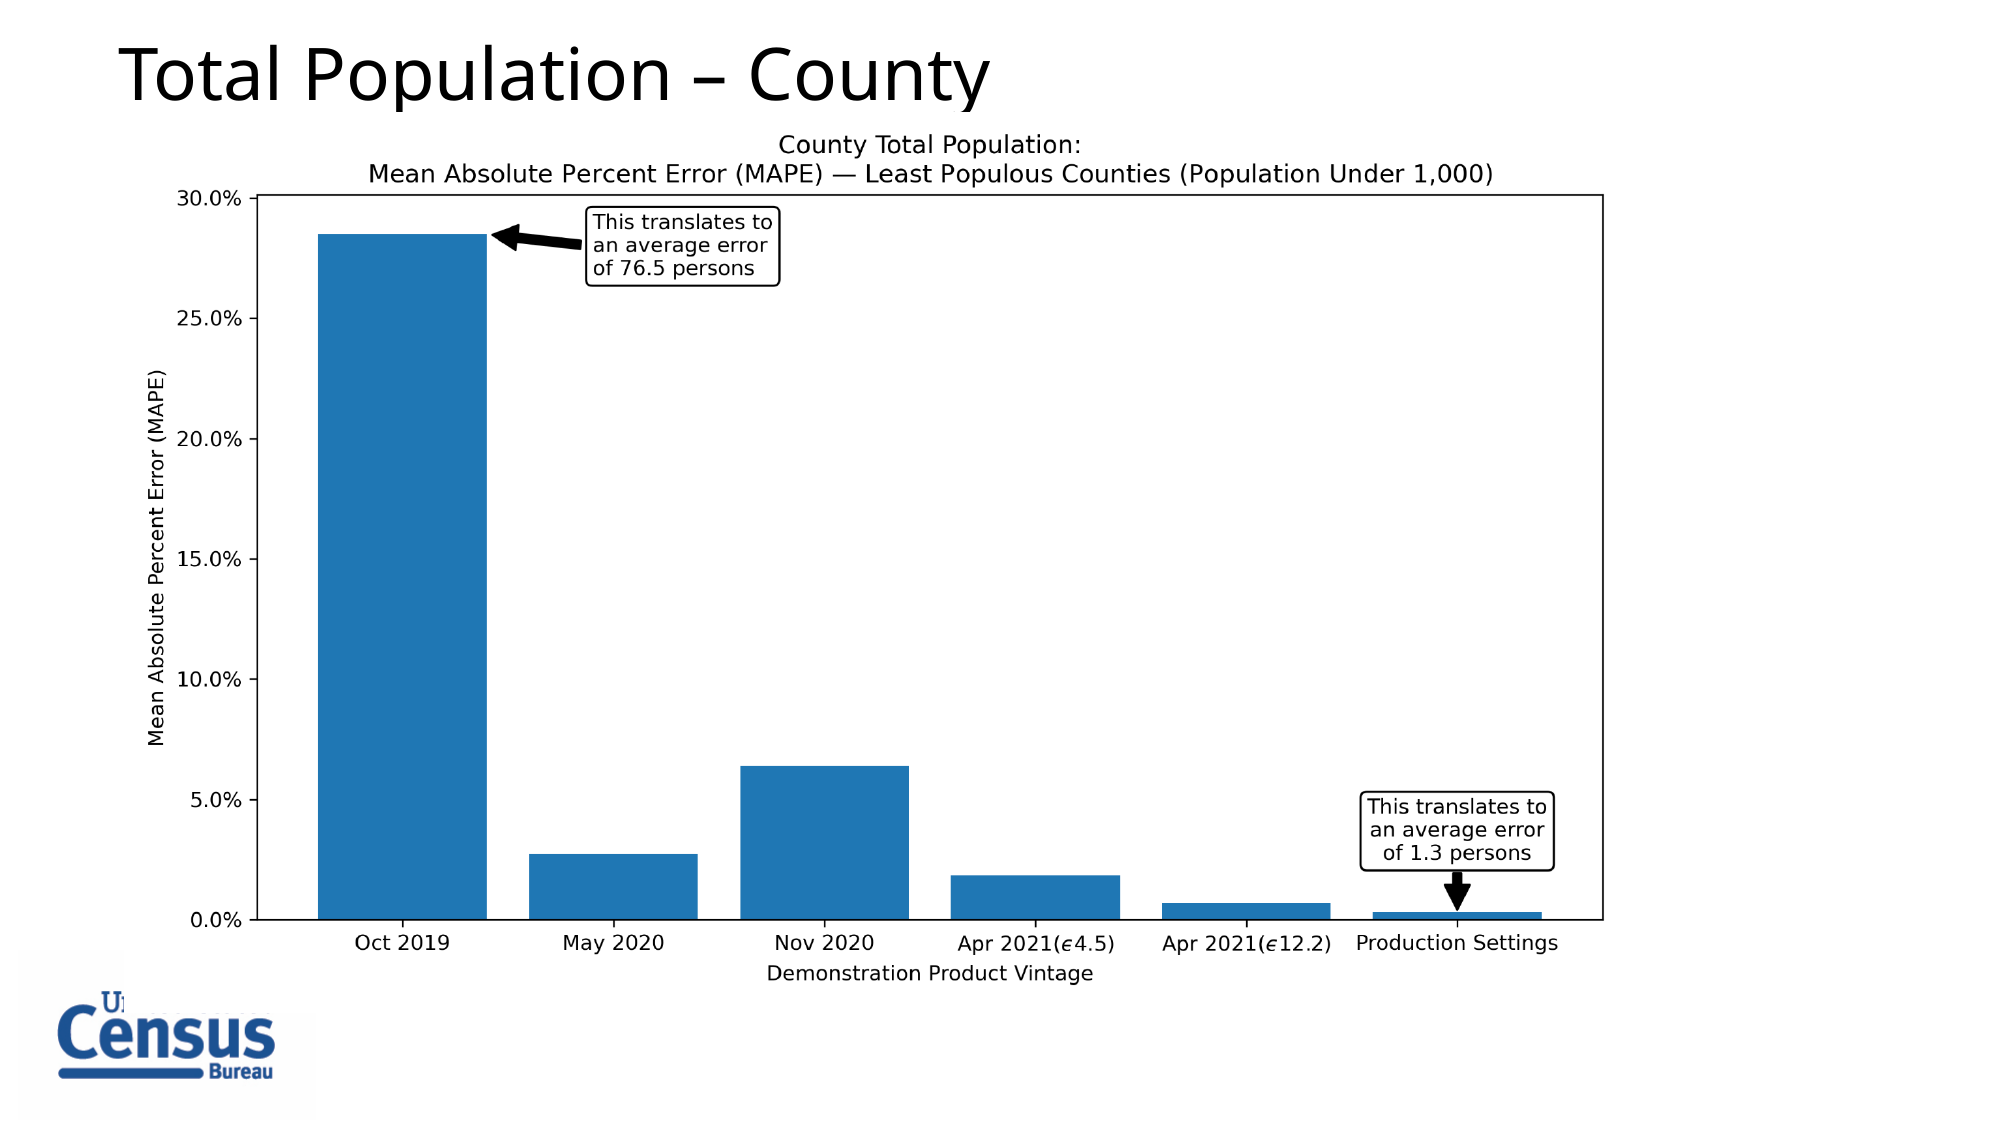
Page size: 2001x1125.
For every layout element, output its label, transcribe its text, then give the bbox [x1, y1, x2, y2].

title Total Population – County [103, 30, 1956, 124]
picture [18, 112, 1625, 1120]
